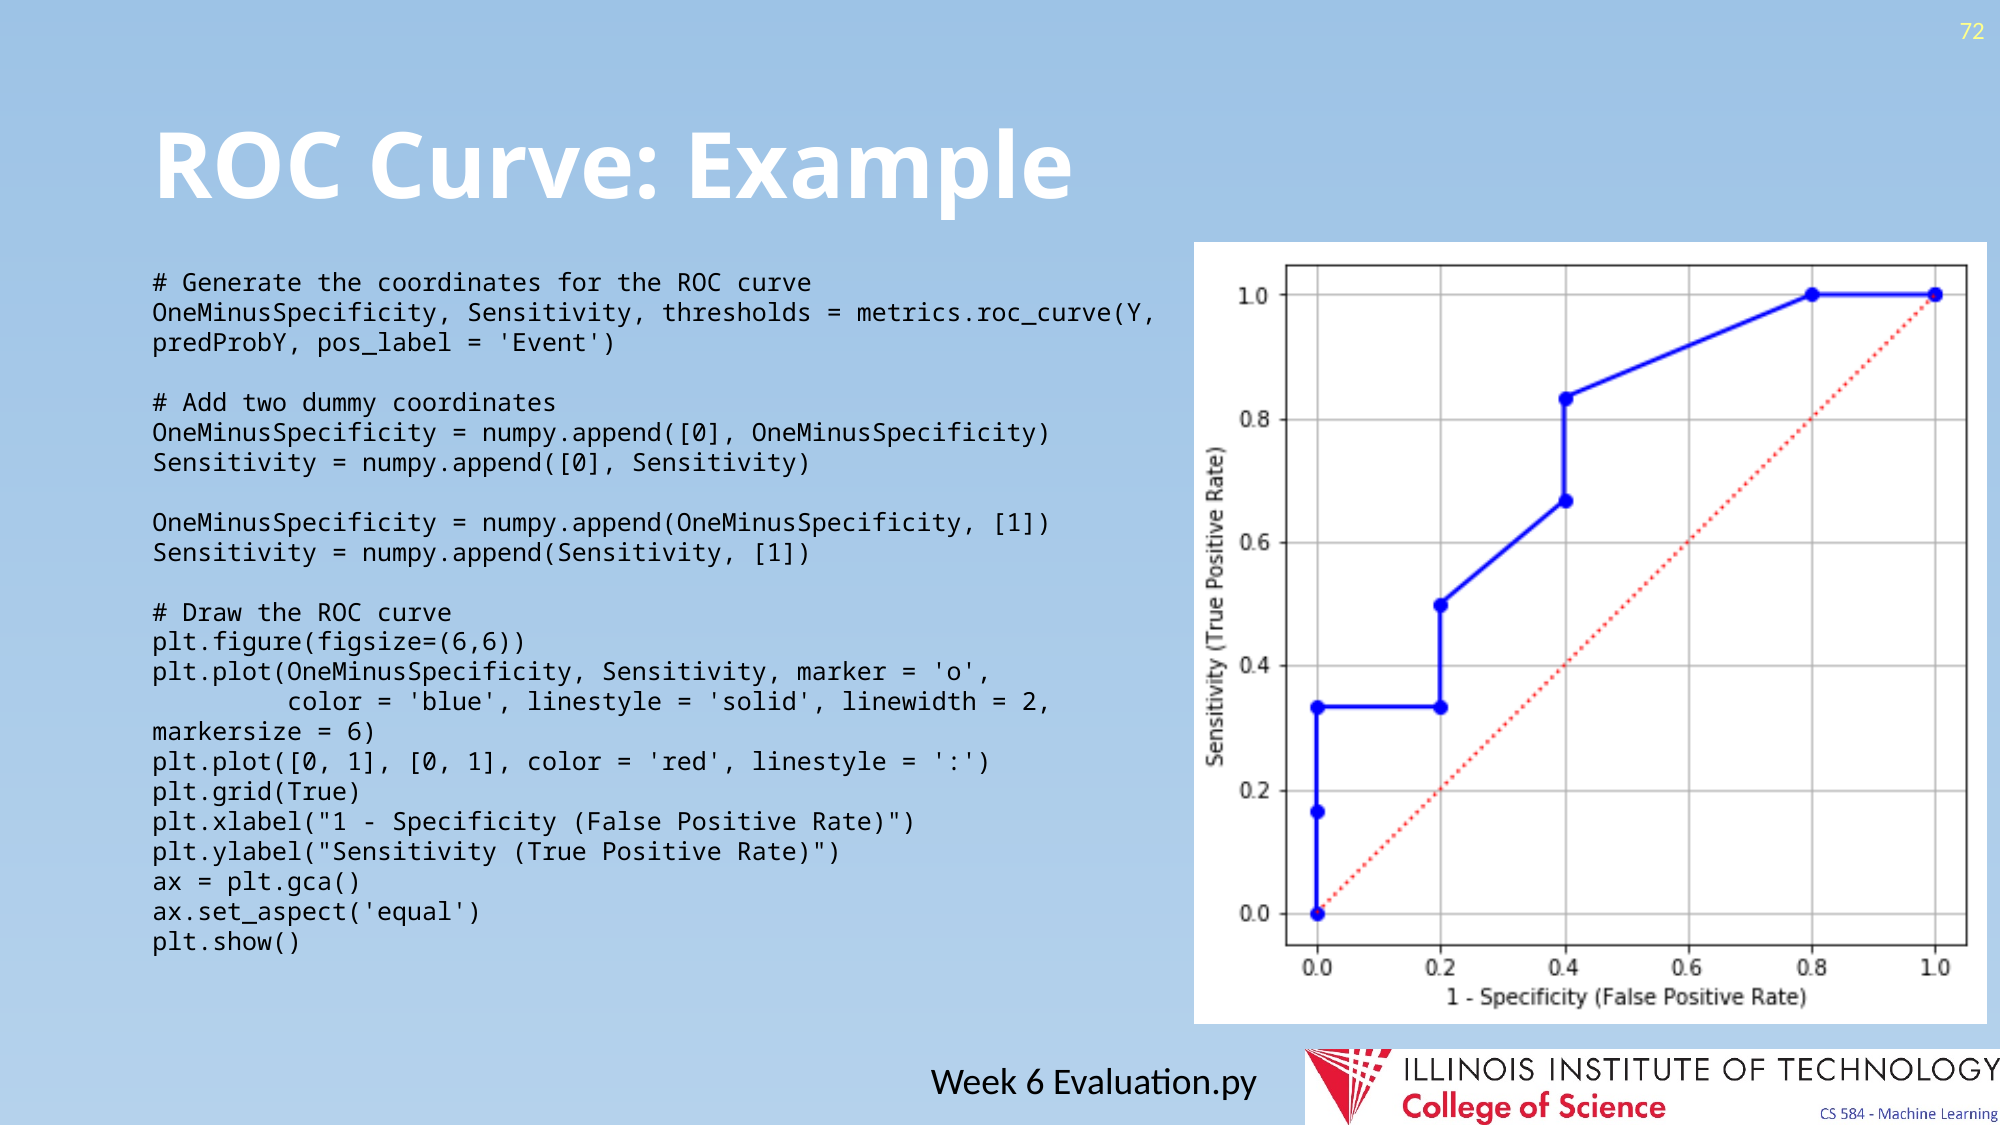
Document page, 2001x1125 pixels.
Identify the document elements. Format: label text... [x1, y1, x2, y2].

picture [1305, 1049, 2000, 1125]
title ROC Curve: Example [137, 59, 1863, 259]
text_box # Generate the coordinates for the ROC curve OneMinusSpecificity, Sensitivity, thresholds = metrics.roc_curve(Y, predProbY, pos_label = 'Event') # Add two dummy coordinates OneMinusSpecificity = numpy.append([0], OneMinusSpecificity) Sensitivity = numpy.append([0], Sensitivity) OneMinusSpecificity = numpy.append(OneMinusSpecificity, [1]) Sensitivity = numpy.append(Sensitivity, [1]) # Draw the ROC curve plt.figure(figsize=(6,6)) plt.plot(OneMinusSpecificity, Sensitivity, marker = 'o', color = 'blue', linestyle = 'solid', linewidth = 2, markersize = 6) plt.plot([0, 1], [0, 1], color = 'red', linestyle = ':') plt.grid(True) plt.xlabel("1 - Specificity (False Positive Rate)") plt.ylabel("Sensitivity (True Positive Rate)") ax = plt.gca() ax.set_aspect('equal') plt.show() [137, 259, 1194, 963]
slide_number 72 [1550, 0, 2000, 60]
picture [1194, 242, 1987, 1024]
text_box Week 6 Evaluation.py [916, 1049, 1273, 1110]
